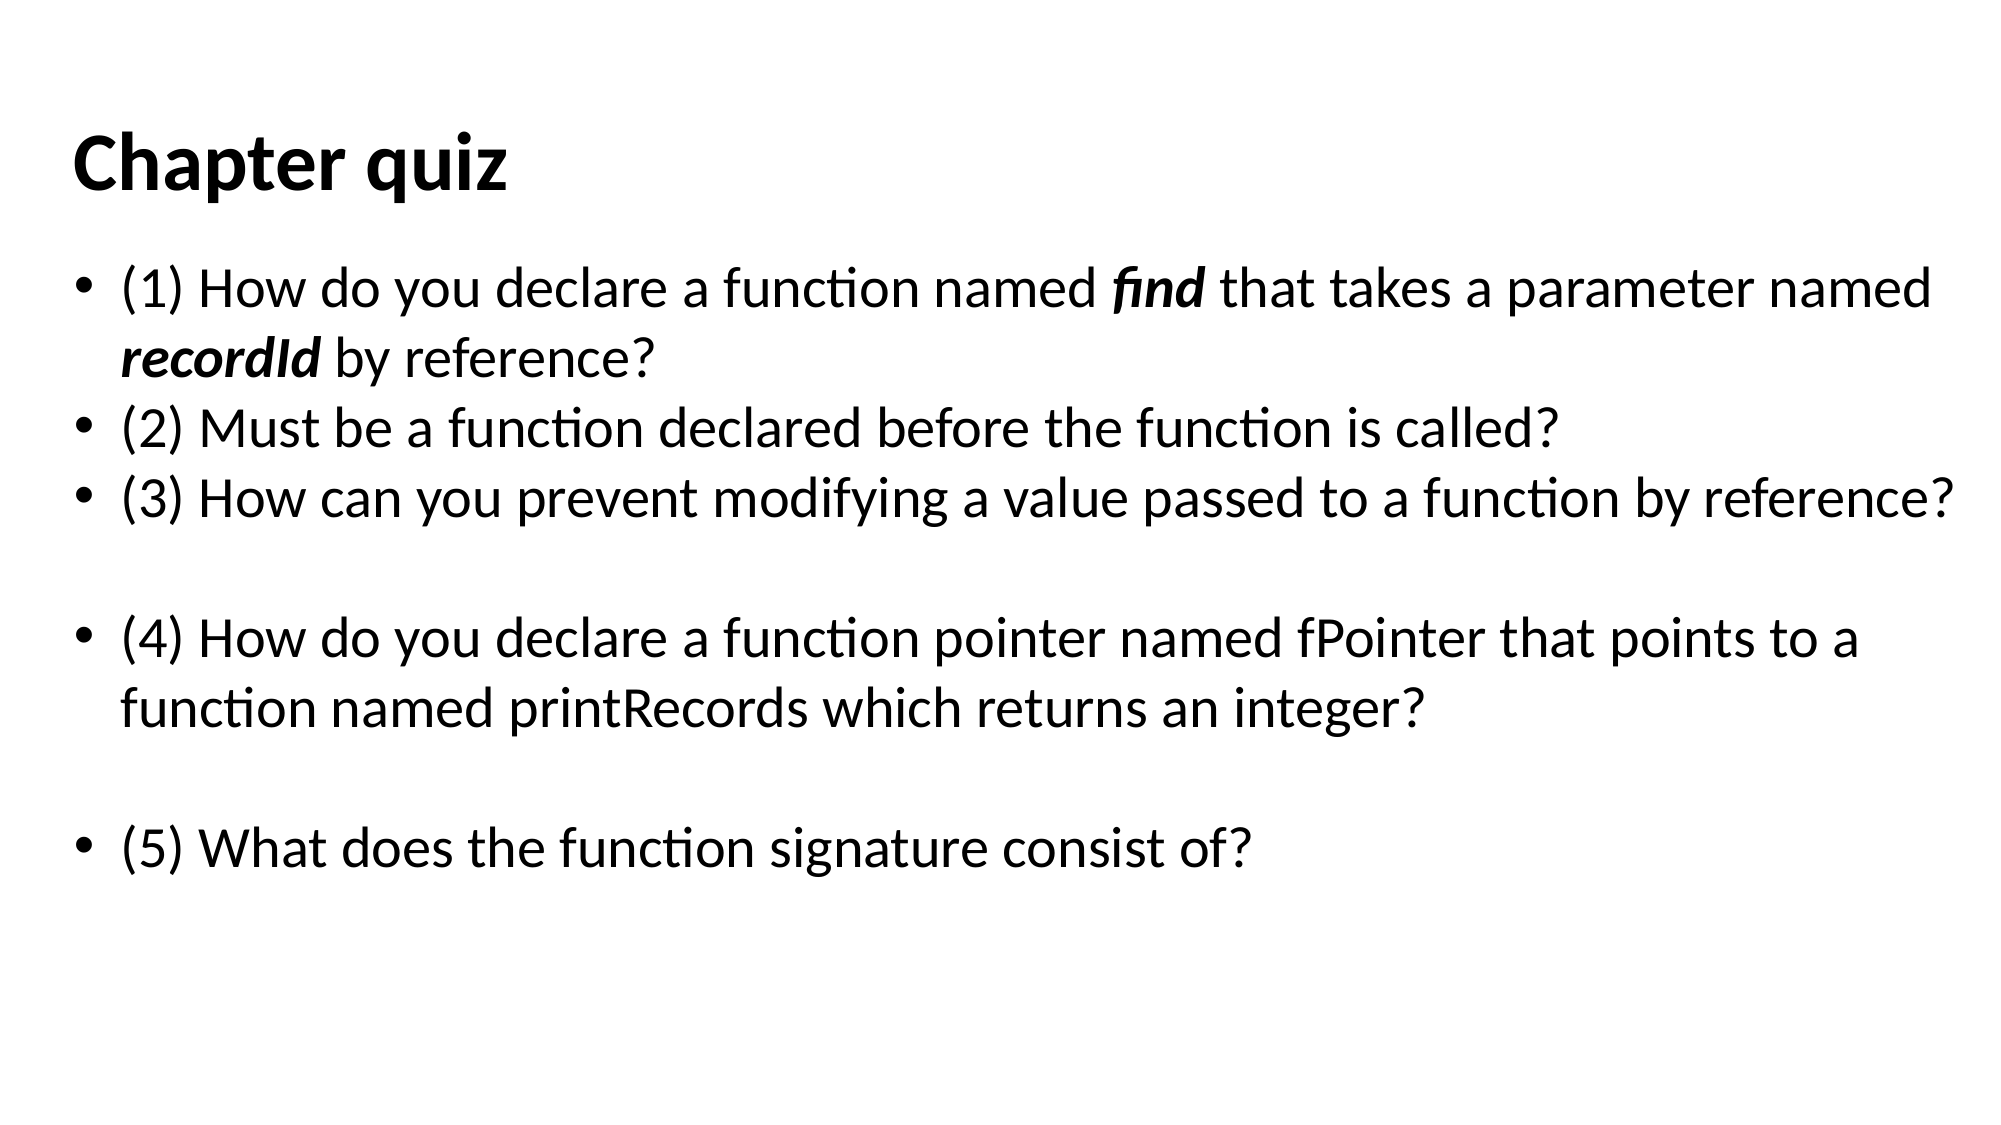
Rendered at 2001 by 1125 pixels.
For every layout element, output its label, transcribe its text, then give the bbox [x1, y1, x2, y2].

text_box Chapter quiz [0, 0, 2000, 215]
text_box (1) How do you declare a function named find that takes a parameter named recordId by reference? (find(int & recordId) {}) (2) Must be a function declared before the function is called? (true) (3) How can you prevent modifying a value passed to a function by reference? (by using const) (4) How do you declare a function pointer named fPointer that points to a function named printRecords which returns an integer? (int (*fPointer)() = printRecords;) (5) What does the function signature consist of? (return type, the function name, and the list of argument types) [0, 242, 2000, 957]
